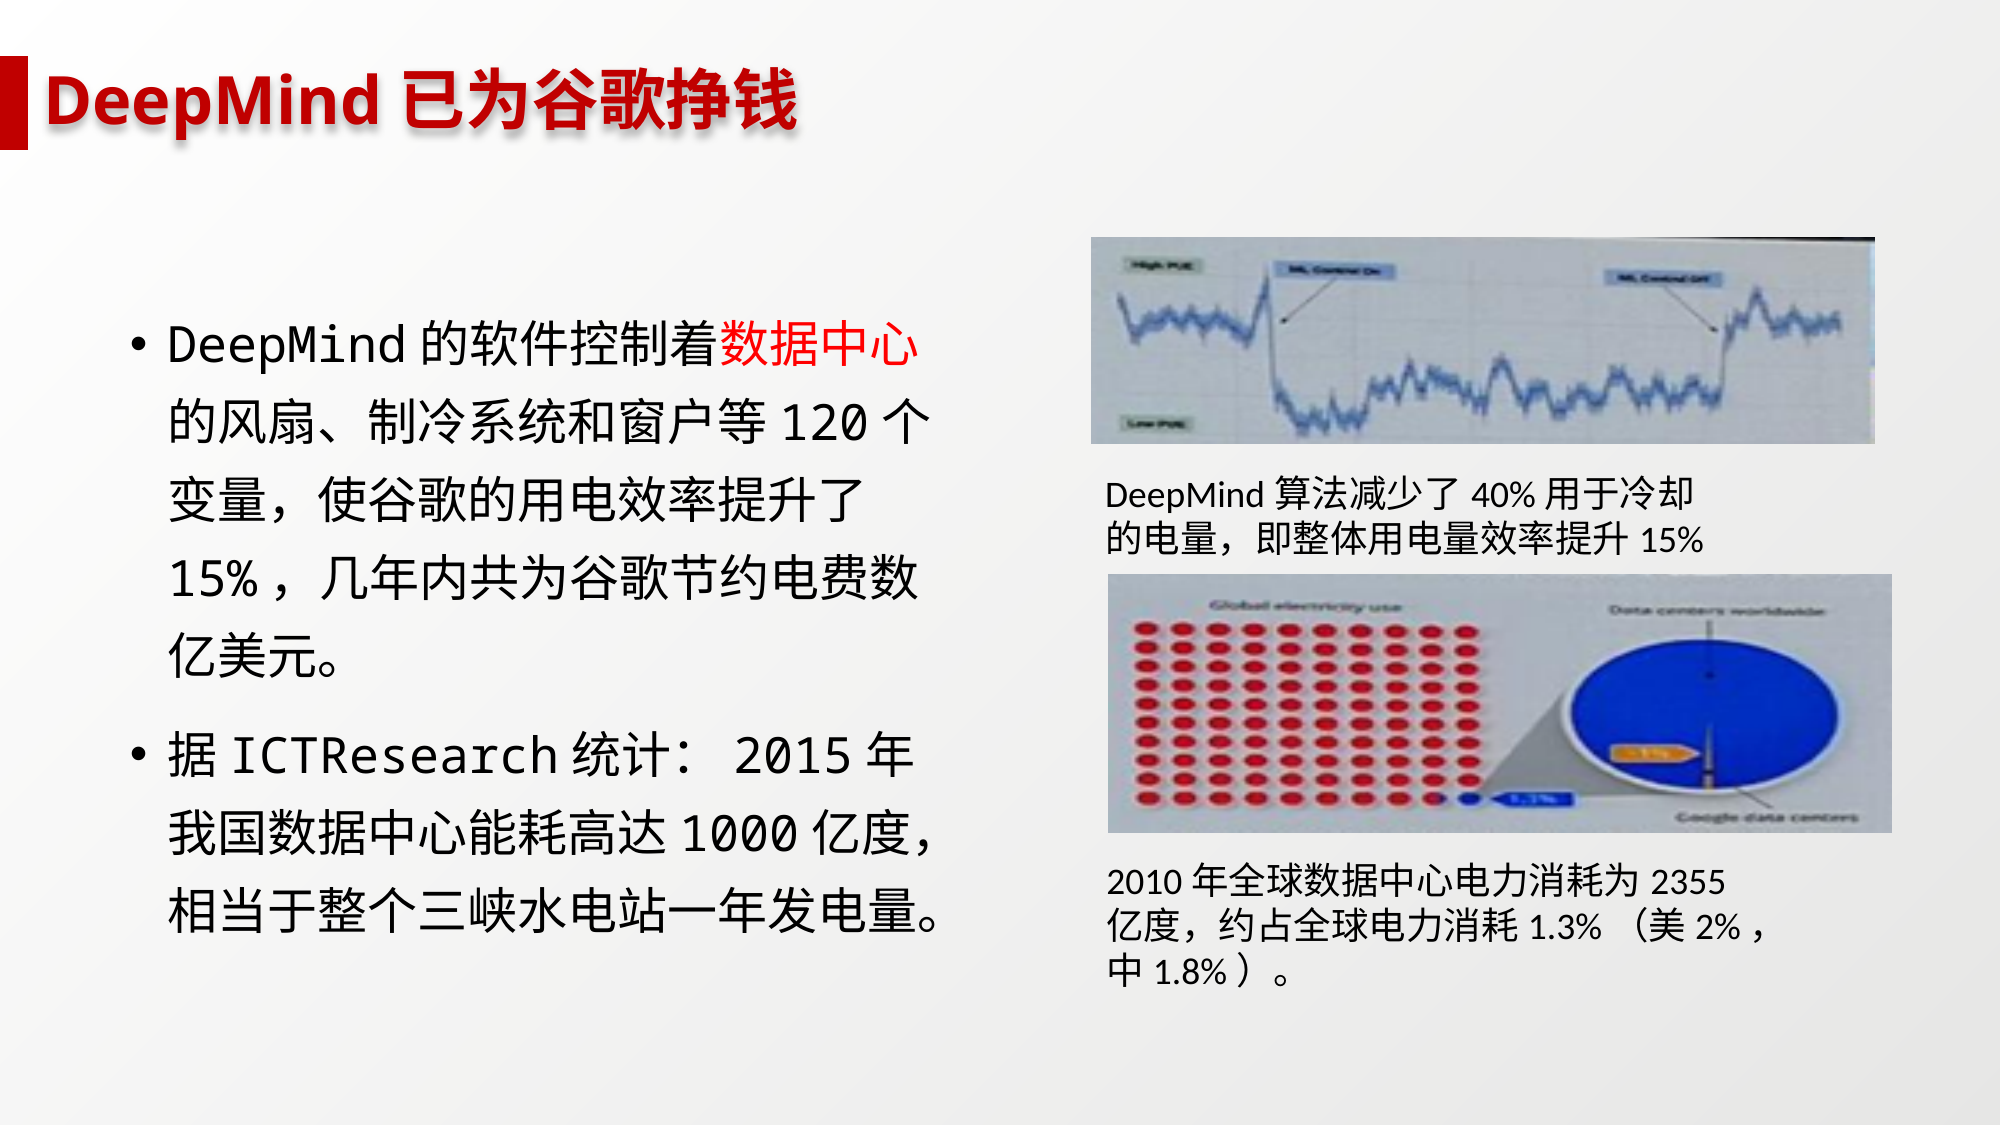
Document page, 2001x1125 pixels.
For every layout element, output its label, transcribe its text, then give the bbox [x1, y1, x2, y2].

picture [1091, 237, 1875, 444]
text_box 2010年全球数据中心电力消耗为2355 亿度，约占全球电力消耗1.3%（美2%， 中1.8%）。 [1091, 849, 1951, 1000]
text_box DeepMind算法减少了40%用于冷却 的电量，即整体用电量效率提升15% [1090, 462, 1719, 568]
title DeepMind已为谷歌挣钱 [28, 56, 1829, 150]
list DeepMind的软件控制着数据中心的风扇、制冷系统和窗户等120个变量，使谷歌的用电效率提升了15%，几年内共为谷歌节约电费数亿美元。 据ICTResearch统计：2015年我国数据中心能耗高达1000亿度，相当于整个三峡水电站一年发电量。 [114, 287, 980, 1125]
picture [1108, 574, 1892, 833]
